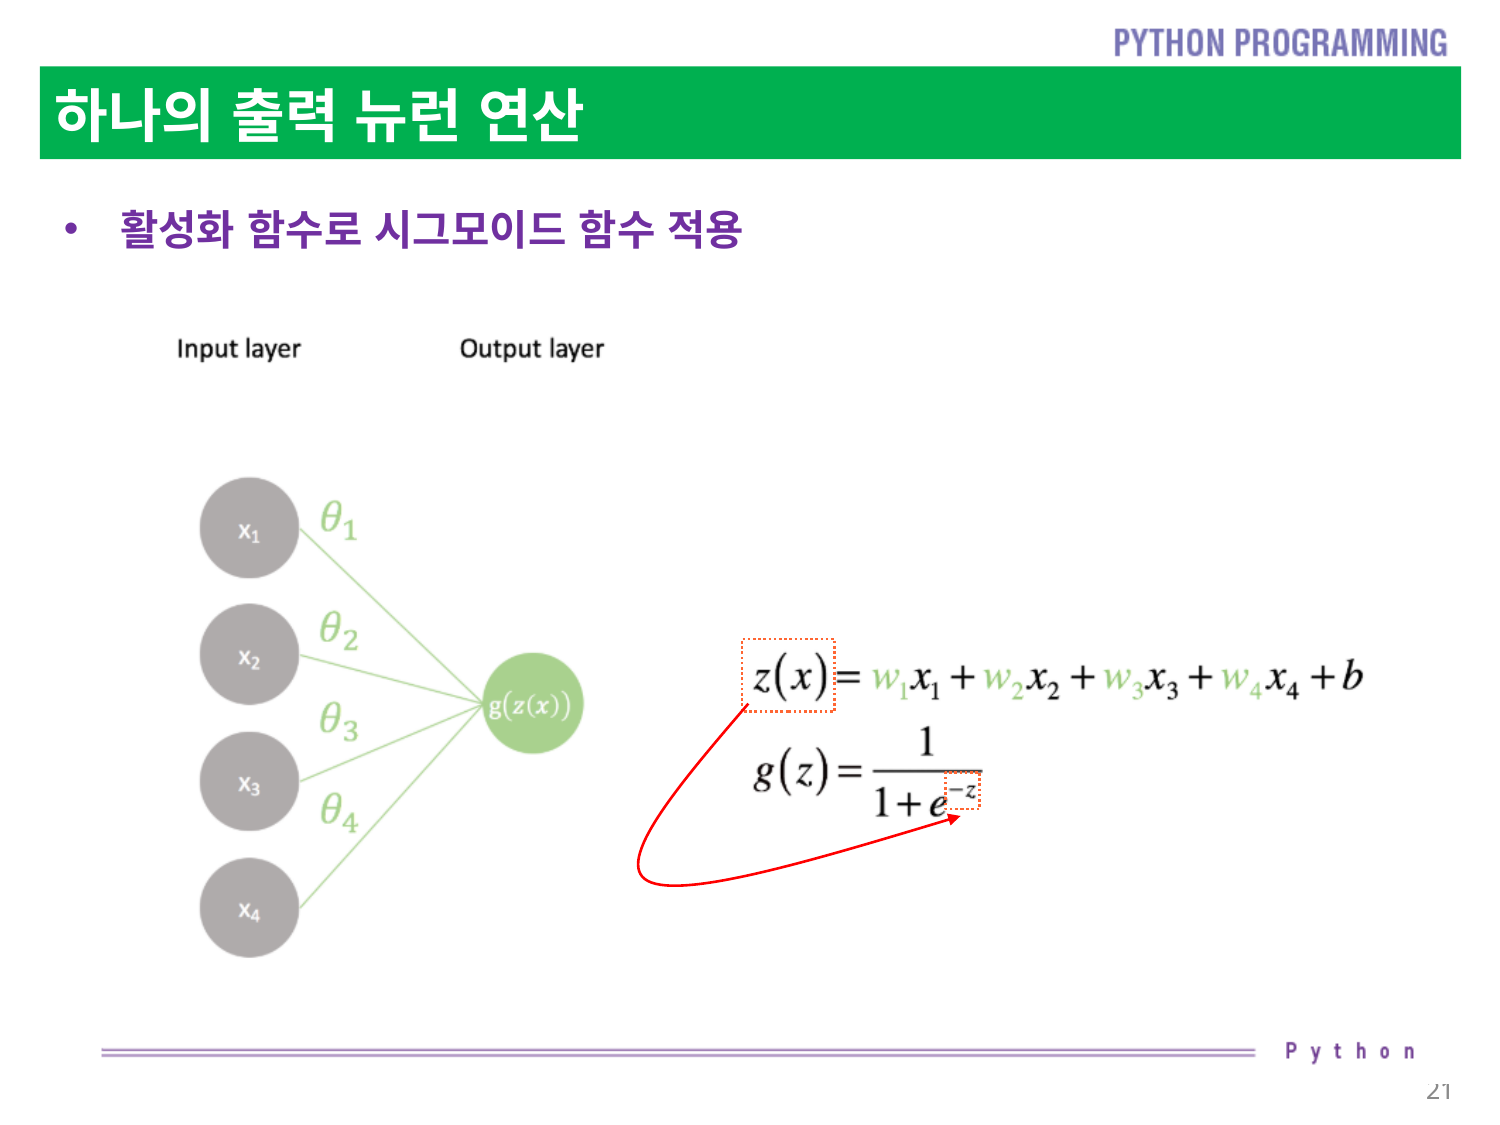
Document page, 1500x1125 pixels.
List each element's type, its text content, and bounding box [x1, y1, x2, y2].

slide_number 21 [1119, 1071, 1470, 1112]
picture [18, 1020, 1483, 1084]
picture [138, 295, 1394, 983]
title 하나의 출력 뉴런 연산 [39, 76, 1444, 152]
list 활성화 함수로 시그모이드 함수 적용 [48, 195, 1461, 1041]
picture [1106, 13, 1462, 66]
